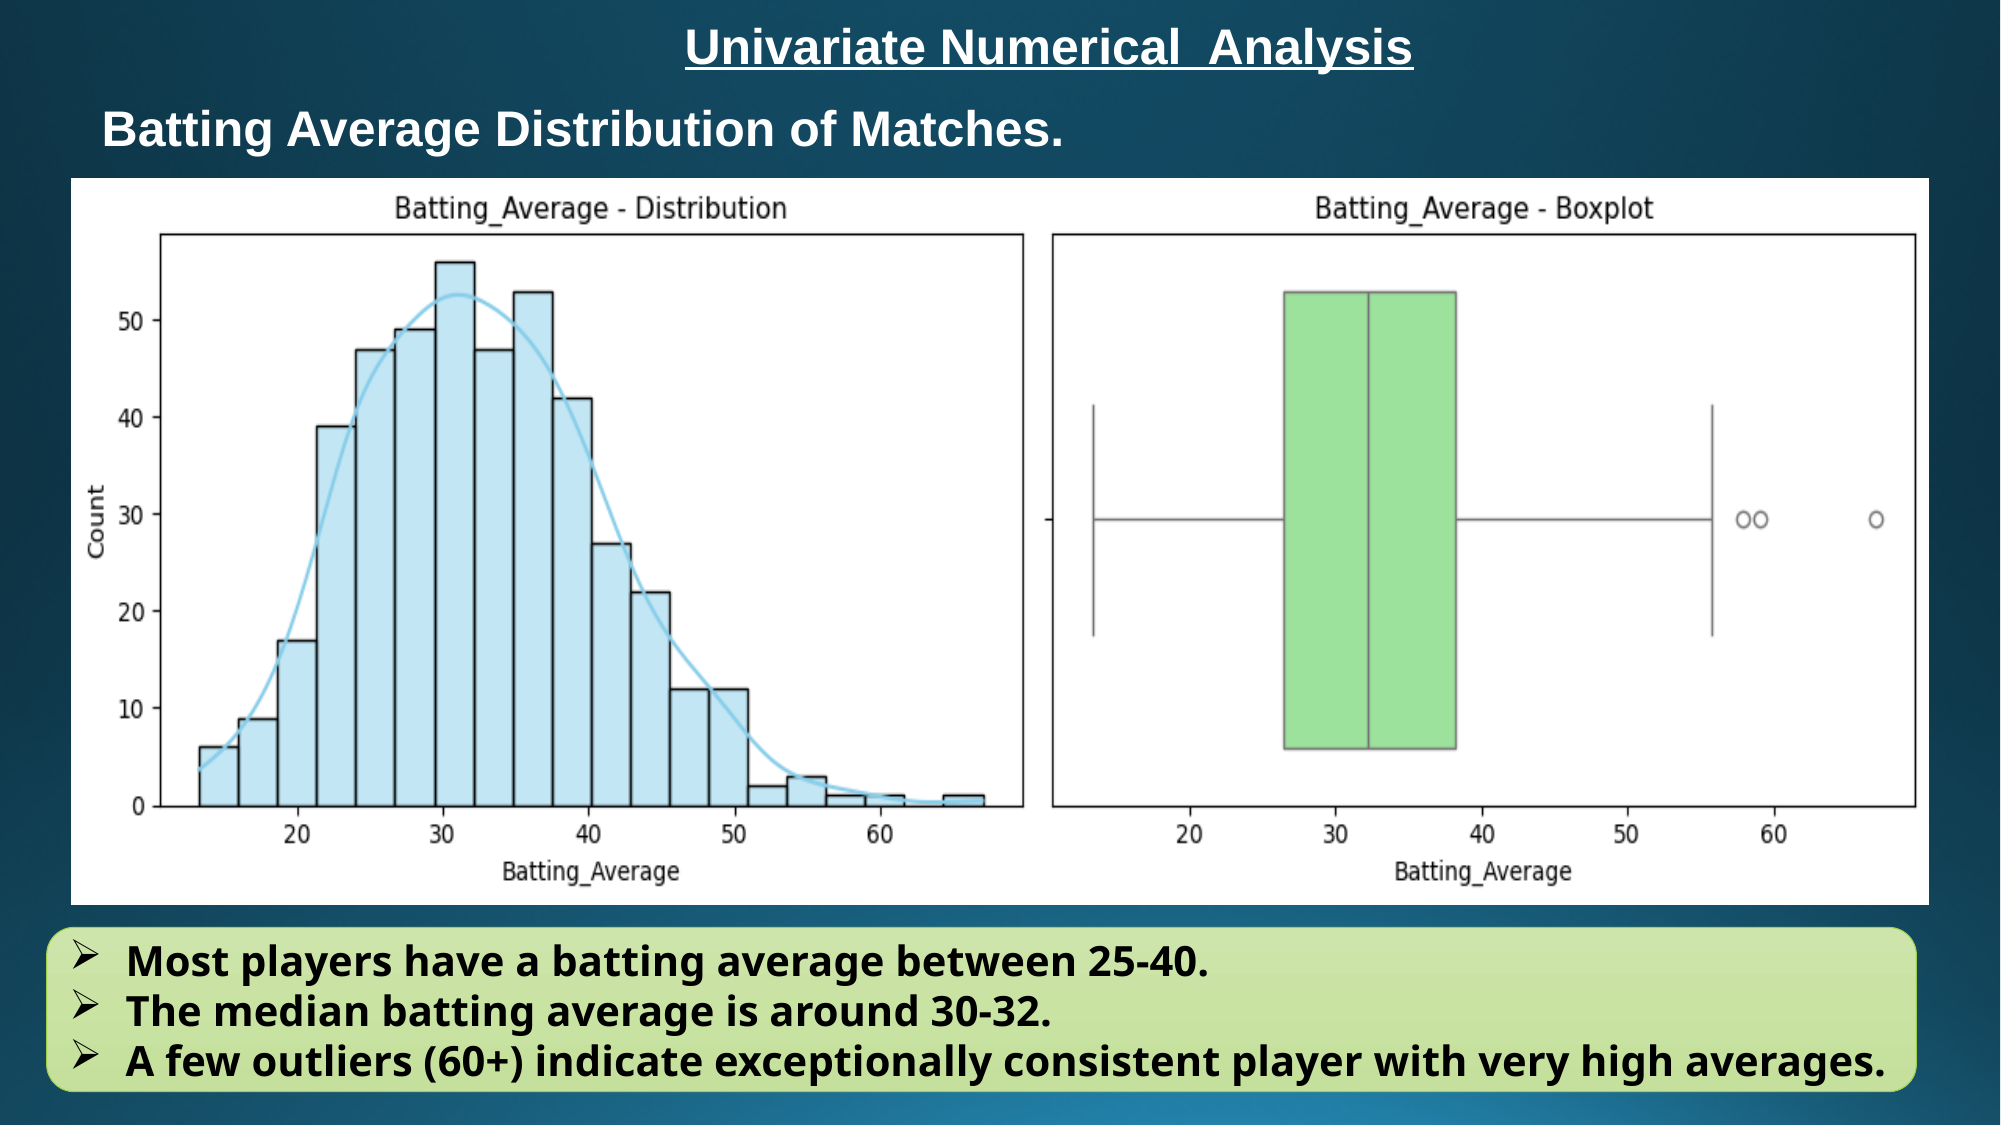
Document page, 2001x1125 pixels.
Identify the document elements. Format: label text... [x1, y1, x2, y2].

text_box Batting Average Distribution of Matches. [86, 89, 1087, 165]
text_box Univariate Numerical Analysis [669, 7, 1670, 82]
picture [0, 0, 2001, 1125]
text_box Most players have a batting average between 25-40. The median batting average is around 30-32. A few outliers (60+) indicate exceptionally consistent player with very high averages. [46, 926, 1917, 1093]
